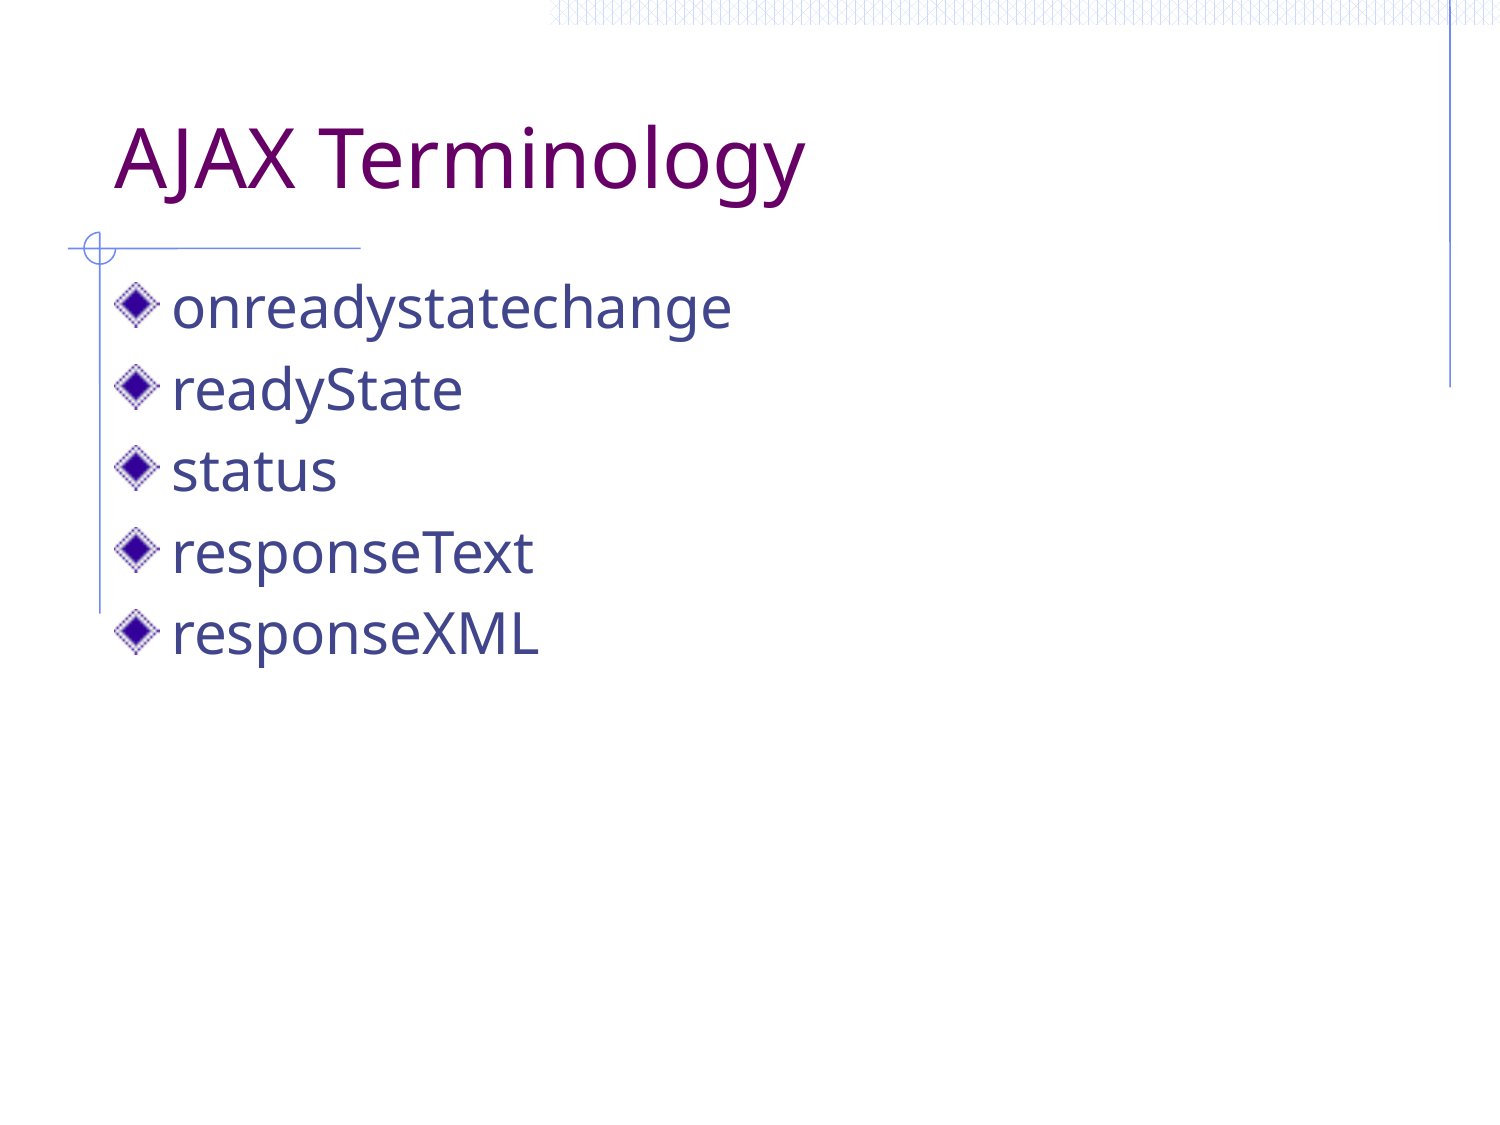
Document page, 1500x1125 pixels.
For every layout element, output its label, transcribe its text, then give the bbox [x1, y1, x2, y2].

picture [114, 527, 160, 573]
picture [114, 609, 160, 655]
title AJAX Terminology [99, 49, 1376, 213]
list onreadystatechange readyState status responseText responseXML [99, 262, 1376, 938]
picture [114, 364, 160, 410]
picture [114, 282, 160, 328]
picture [114, 445, 160, 491]
